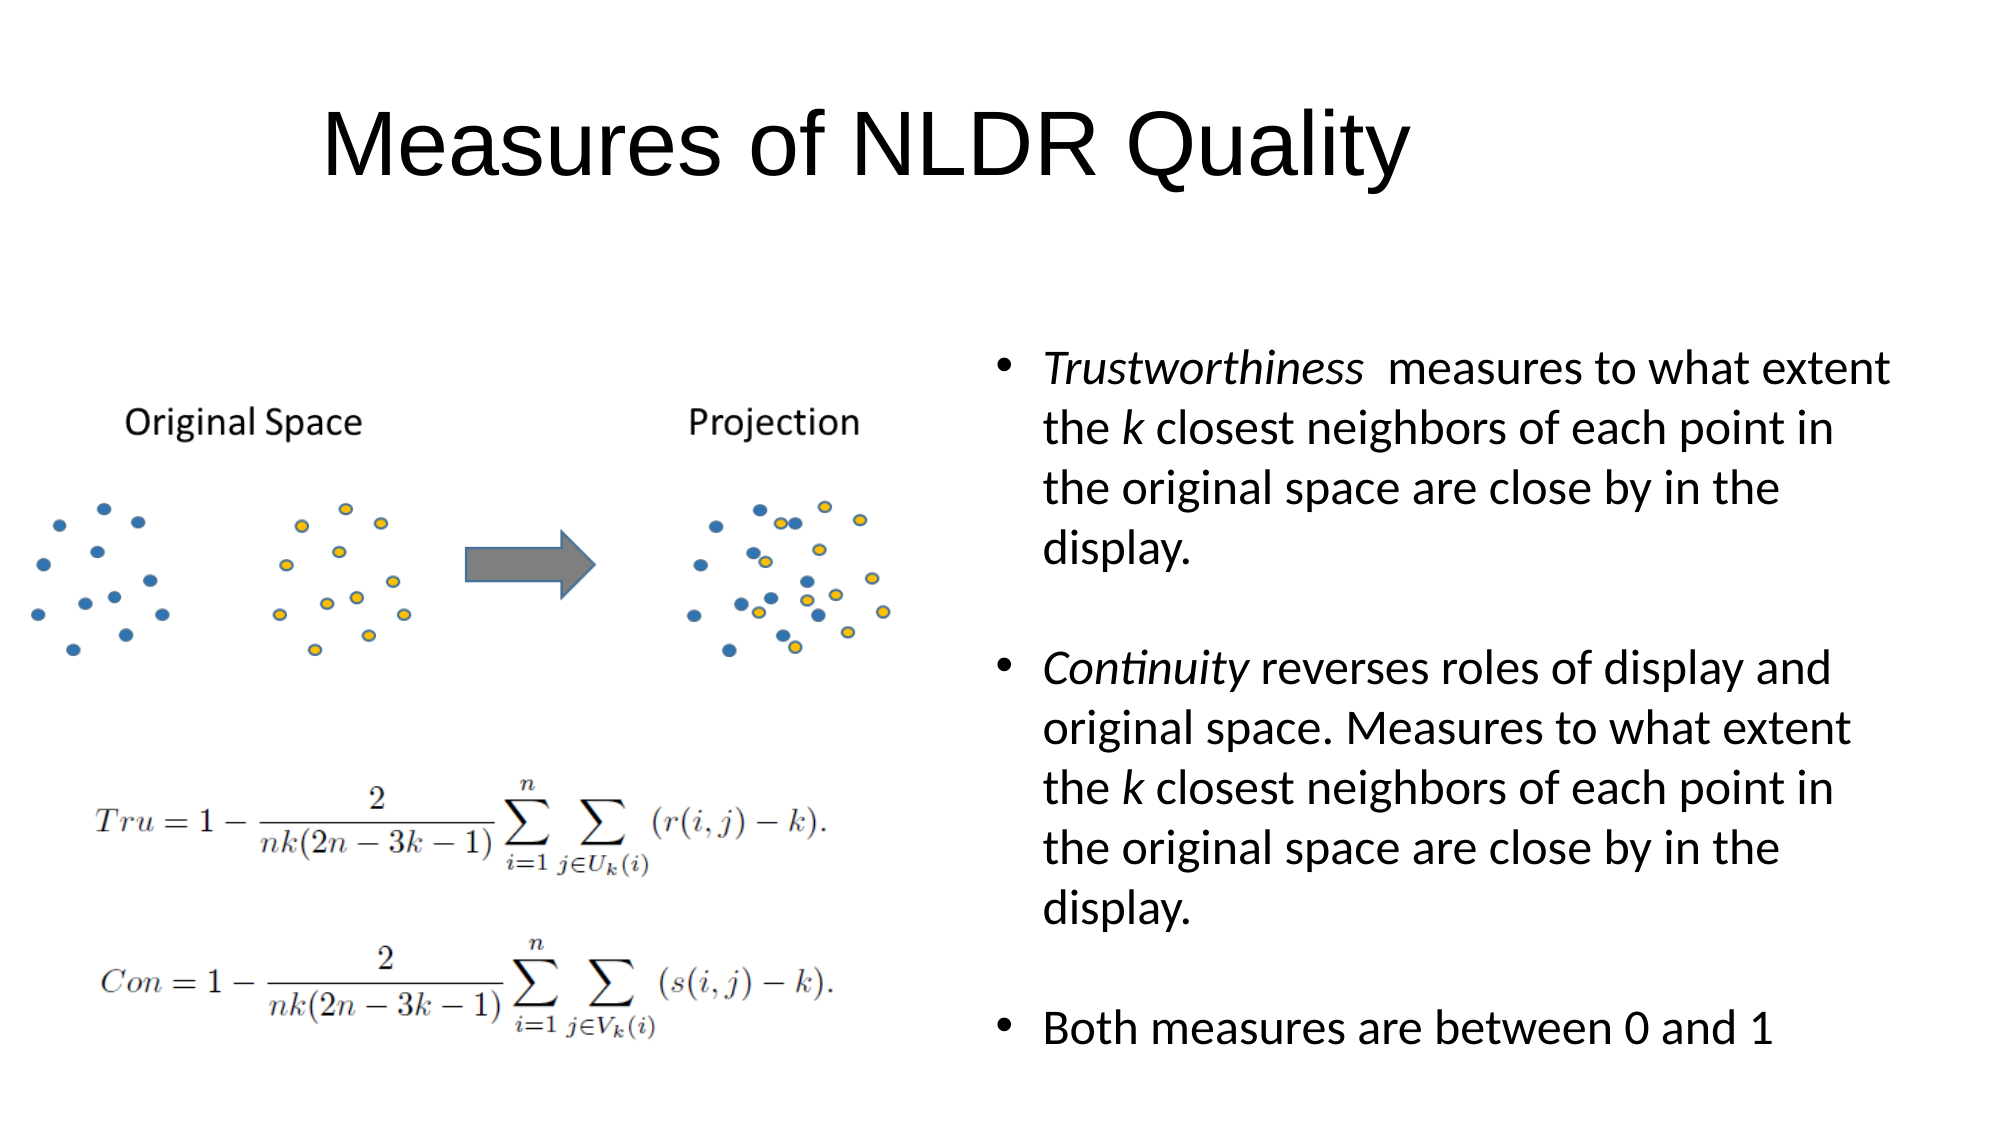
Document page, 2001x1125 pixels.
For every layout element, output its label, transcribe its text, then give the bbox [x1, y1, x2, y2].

picture [18, 740, 948, 1079]
picture [31, 382, 965, 657]
text_box Trustworthiness measures to what extent the k closest neighbors of each point in the original space are close by in the display. Continuity reverses roles of display and original space. Measures to what extent the k closest neighbors of each point in the original space are close by in the display. Both measures are between 0 and 1 [980, 326, 1907, 1107]
text_box Measures of NLDR Quality [315, 9, 1647, 248]
